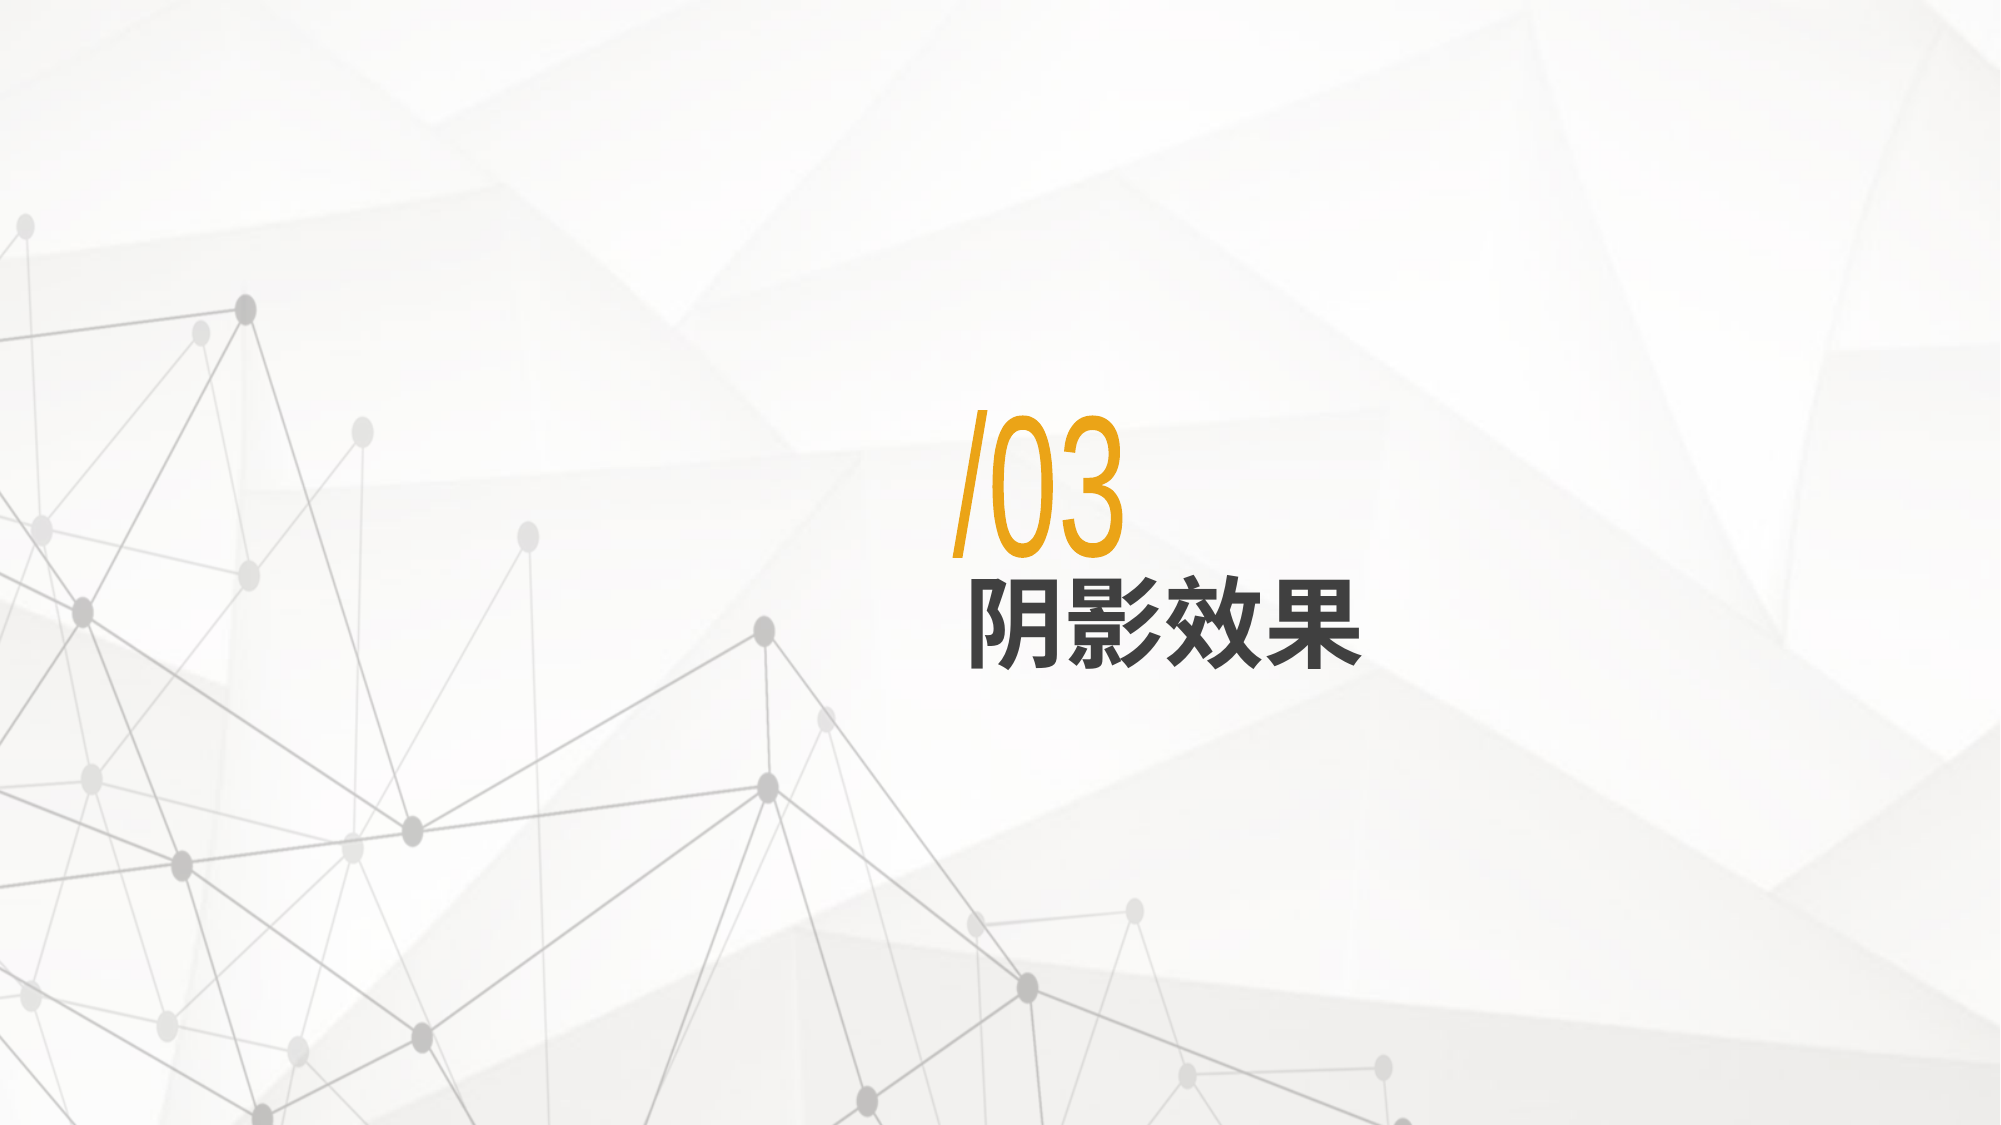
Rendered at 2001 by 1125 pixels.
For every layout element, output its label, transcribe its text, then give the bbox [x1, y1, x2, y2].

title 阴影效果 [949, 543, 1839, 690]
picture [0, 0, 2001, 1125]
